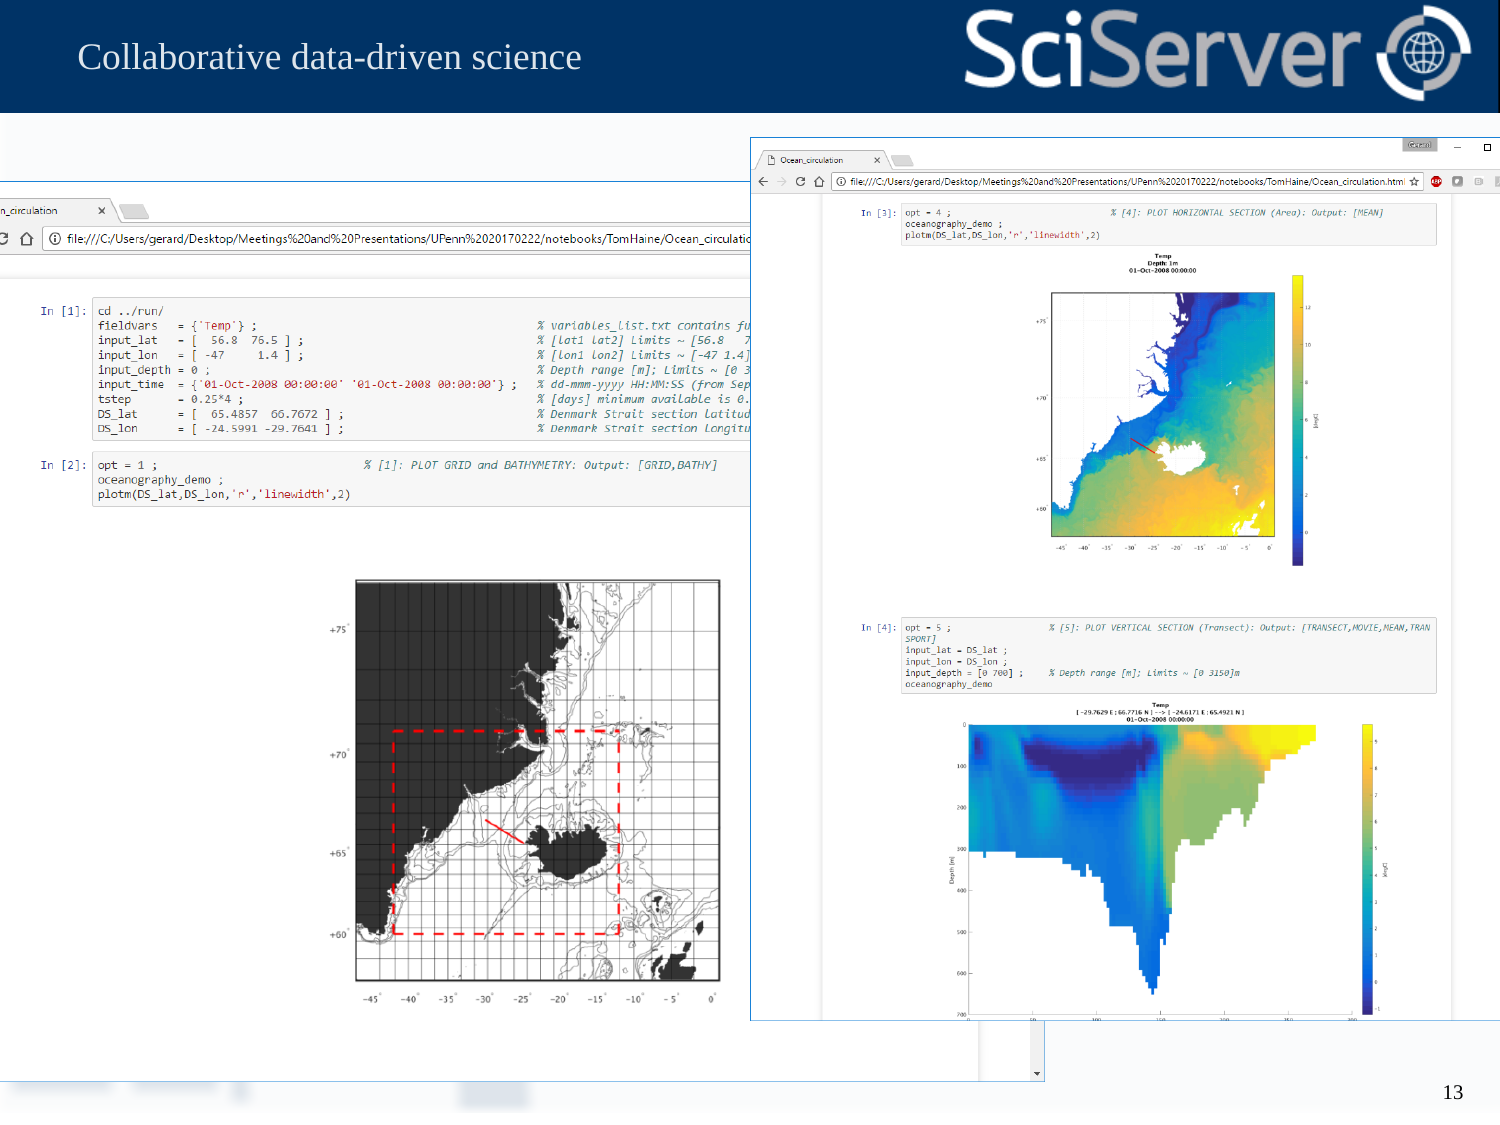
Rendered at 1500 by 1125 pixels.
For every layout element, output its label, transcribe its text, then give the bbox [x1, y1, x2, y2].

picture [0, 137, 1500, 1082]
slide_number 13 [1418, 1051, 1479, 1112]
picture [0, 0, 1500, 113]
